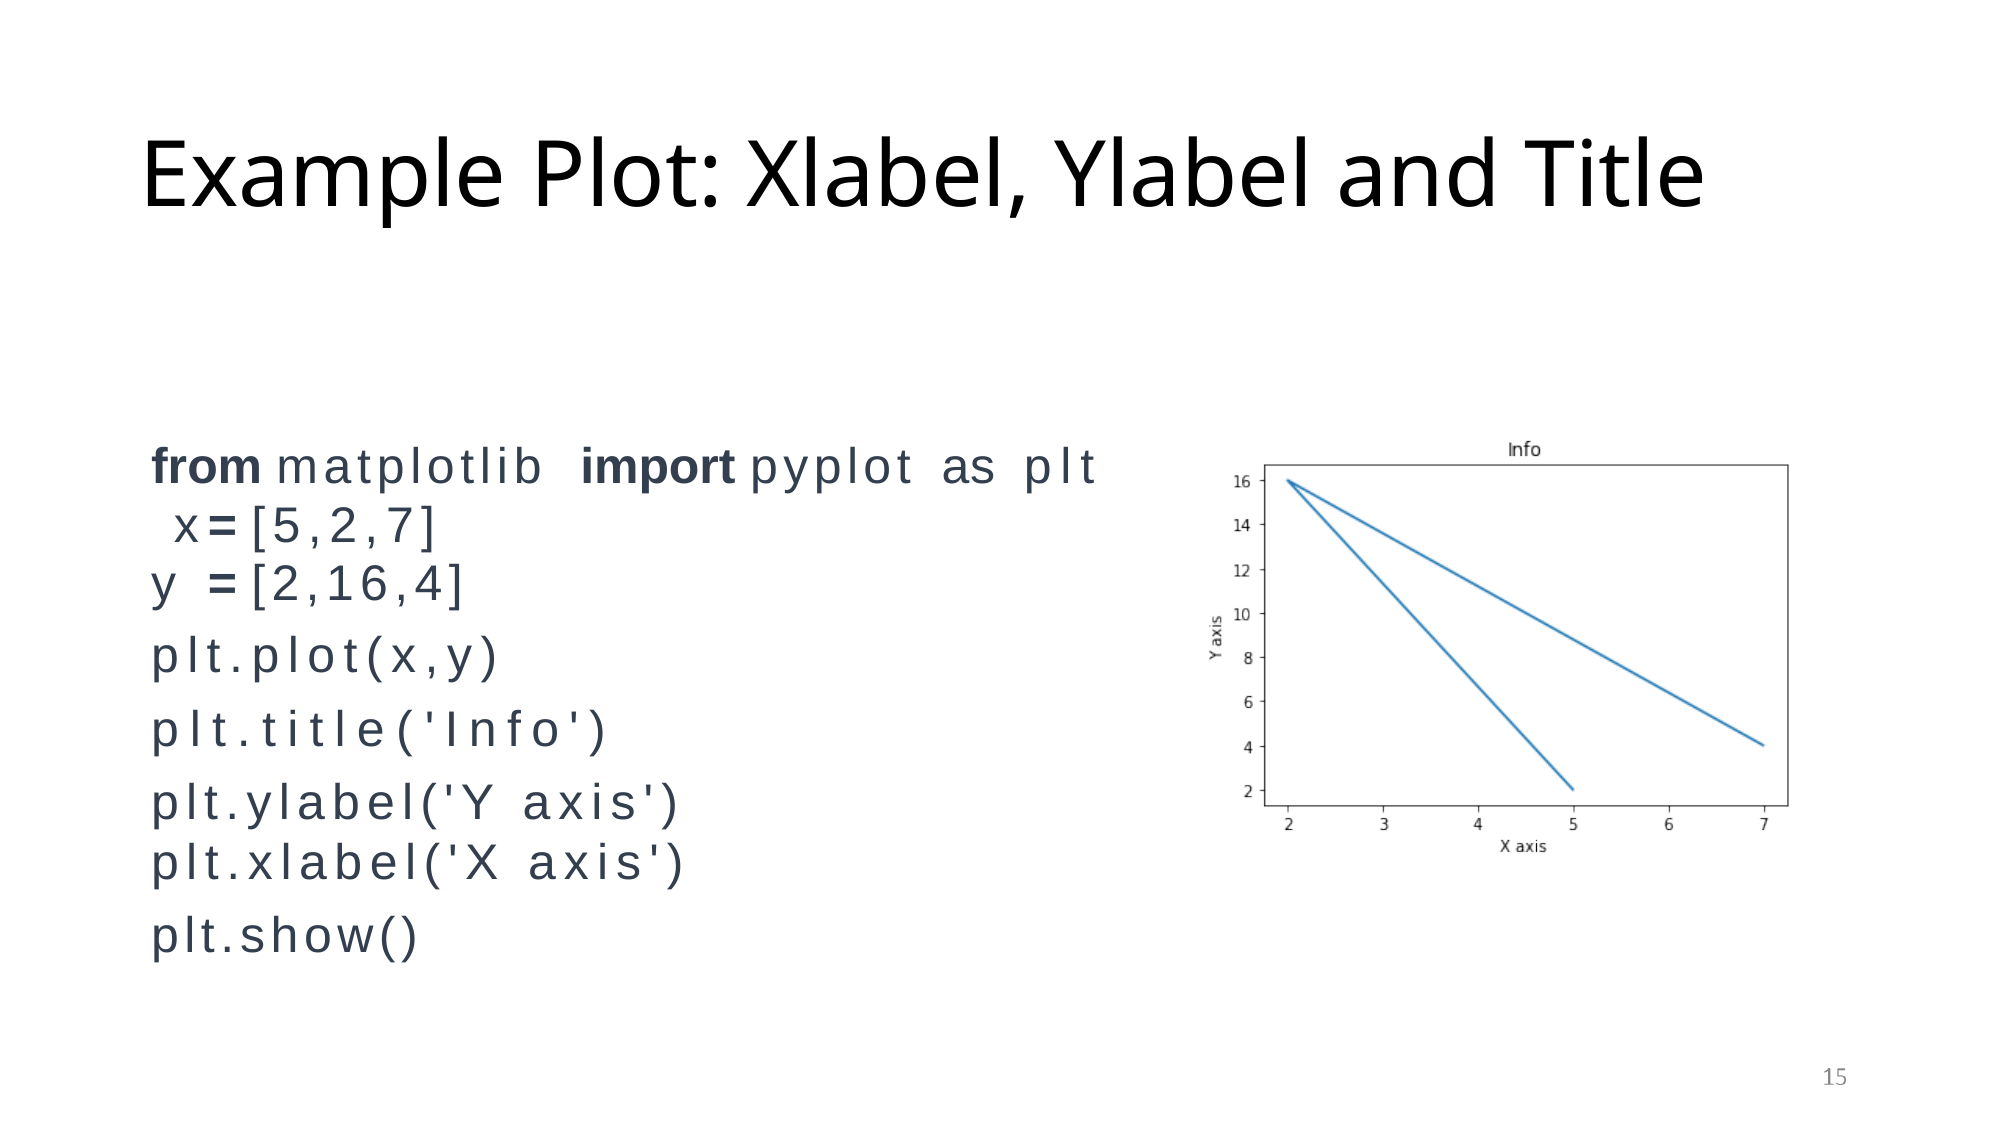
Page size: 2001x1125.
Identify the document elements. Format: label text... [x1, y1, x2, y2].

text_box from matplotlib import pyplot as plt x = [5,2,7] y = [2,16,4] plt.plot(x,y) plt.title('Info') plt.ylabel('Y axis') plt.xlabel('X axis') plt.show() [148, 429, 1107, 963]
picture [1199, 430, 1797, 865]
title Example Plot: Xlabel, Ylabel and Title [137, 73, 1863, 264]
text_box [1824, 1068, 1846, 1085]
